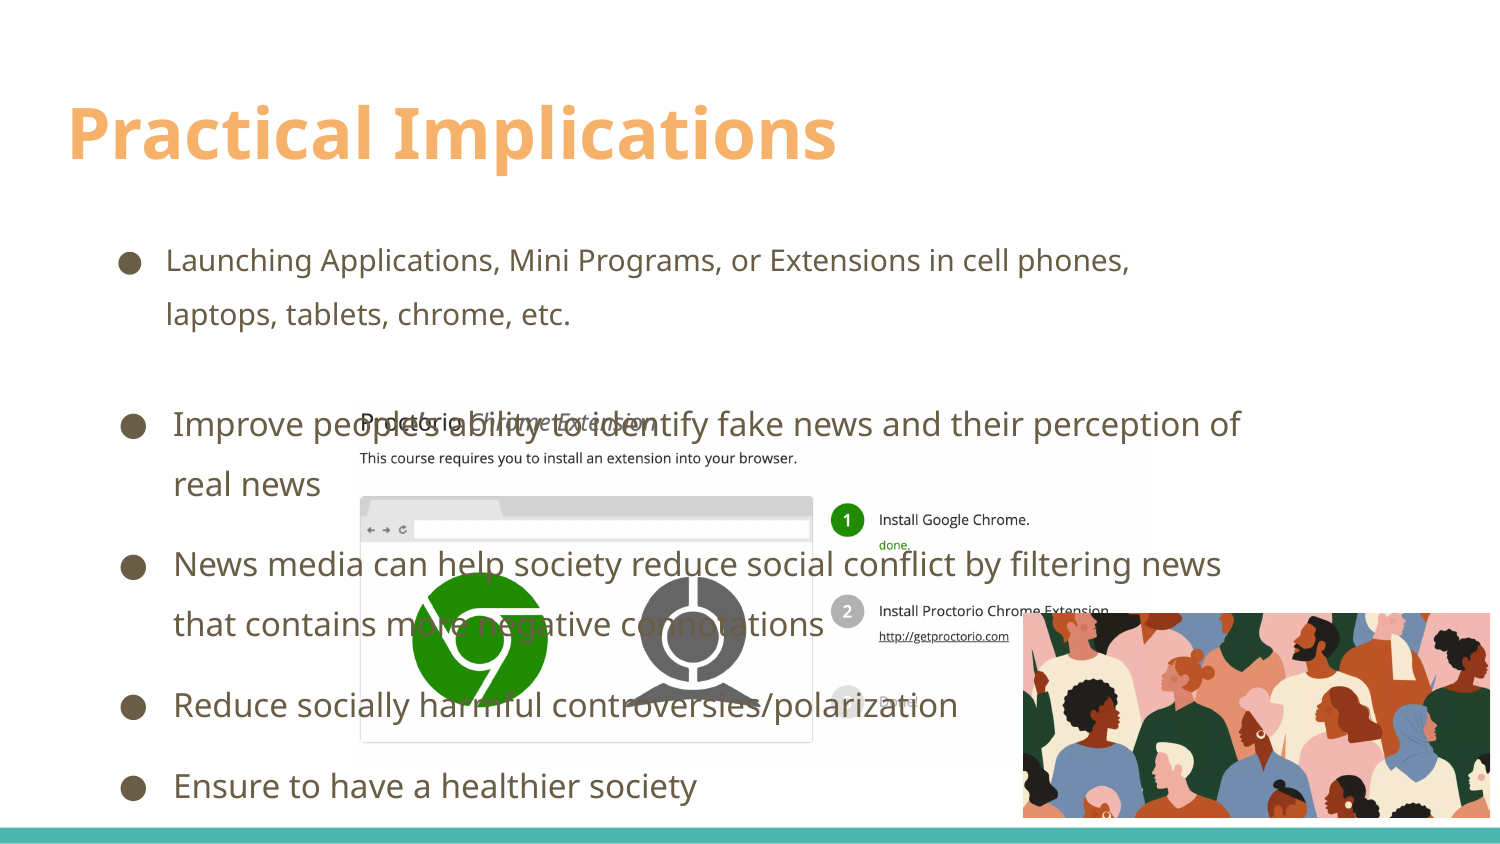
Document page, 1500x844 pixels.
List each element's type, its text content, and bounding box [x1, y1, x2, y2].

title Practical Implications [51, 72, 1449, 189]
list Launching Applications, Mini Programs, or Extensions in cell phones, laptops, tablets, chrome, etc. [83, 209, 1237, 348]
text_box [82, 367, 1491, 818]
